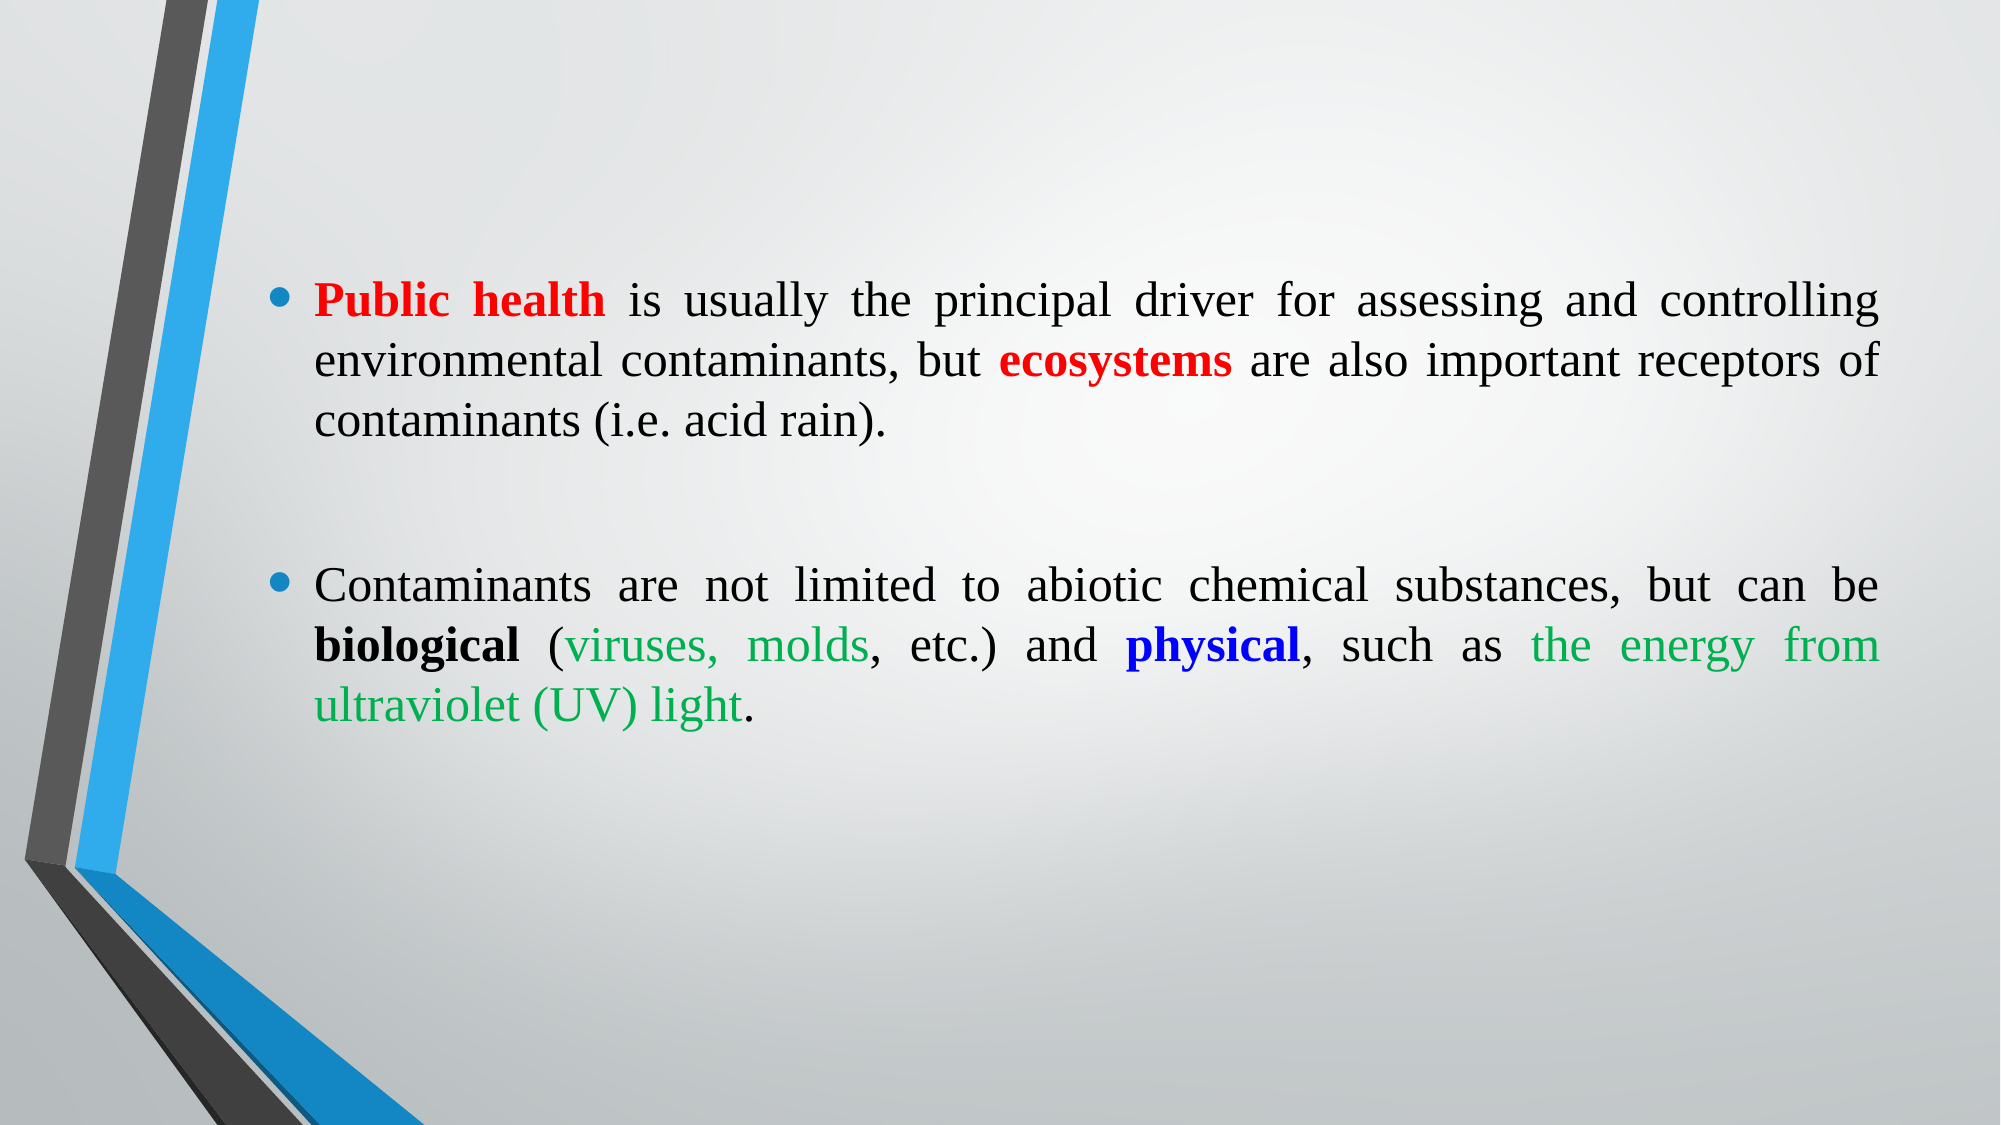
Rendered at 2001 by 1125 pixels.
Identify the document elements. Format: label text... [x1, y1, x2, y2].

list Public health is usually the principal driver for assessing and controlling environmental contaminants, but ecosystems are also important receptors of contaminants (i.e. acid rain). Contaminants are not limited to abiotic chemical substances, but can be biological (viruses, molds, etc.) and physical, such as the energy from ultraviolet (UV) light. [252, 242, 1896, 755]
